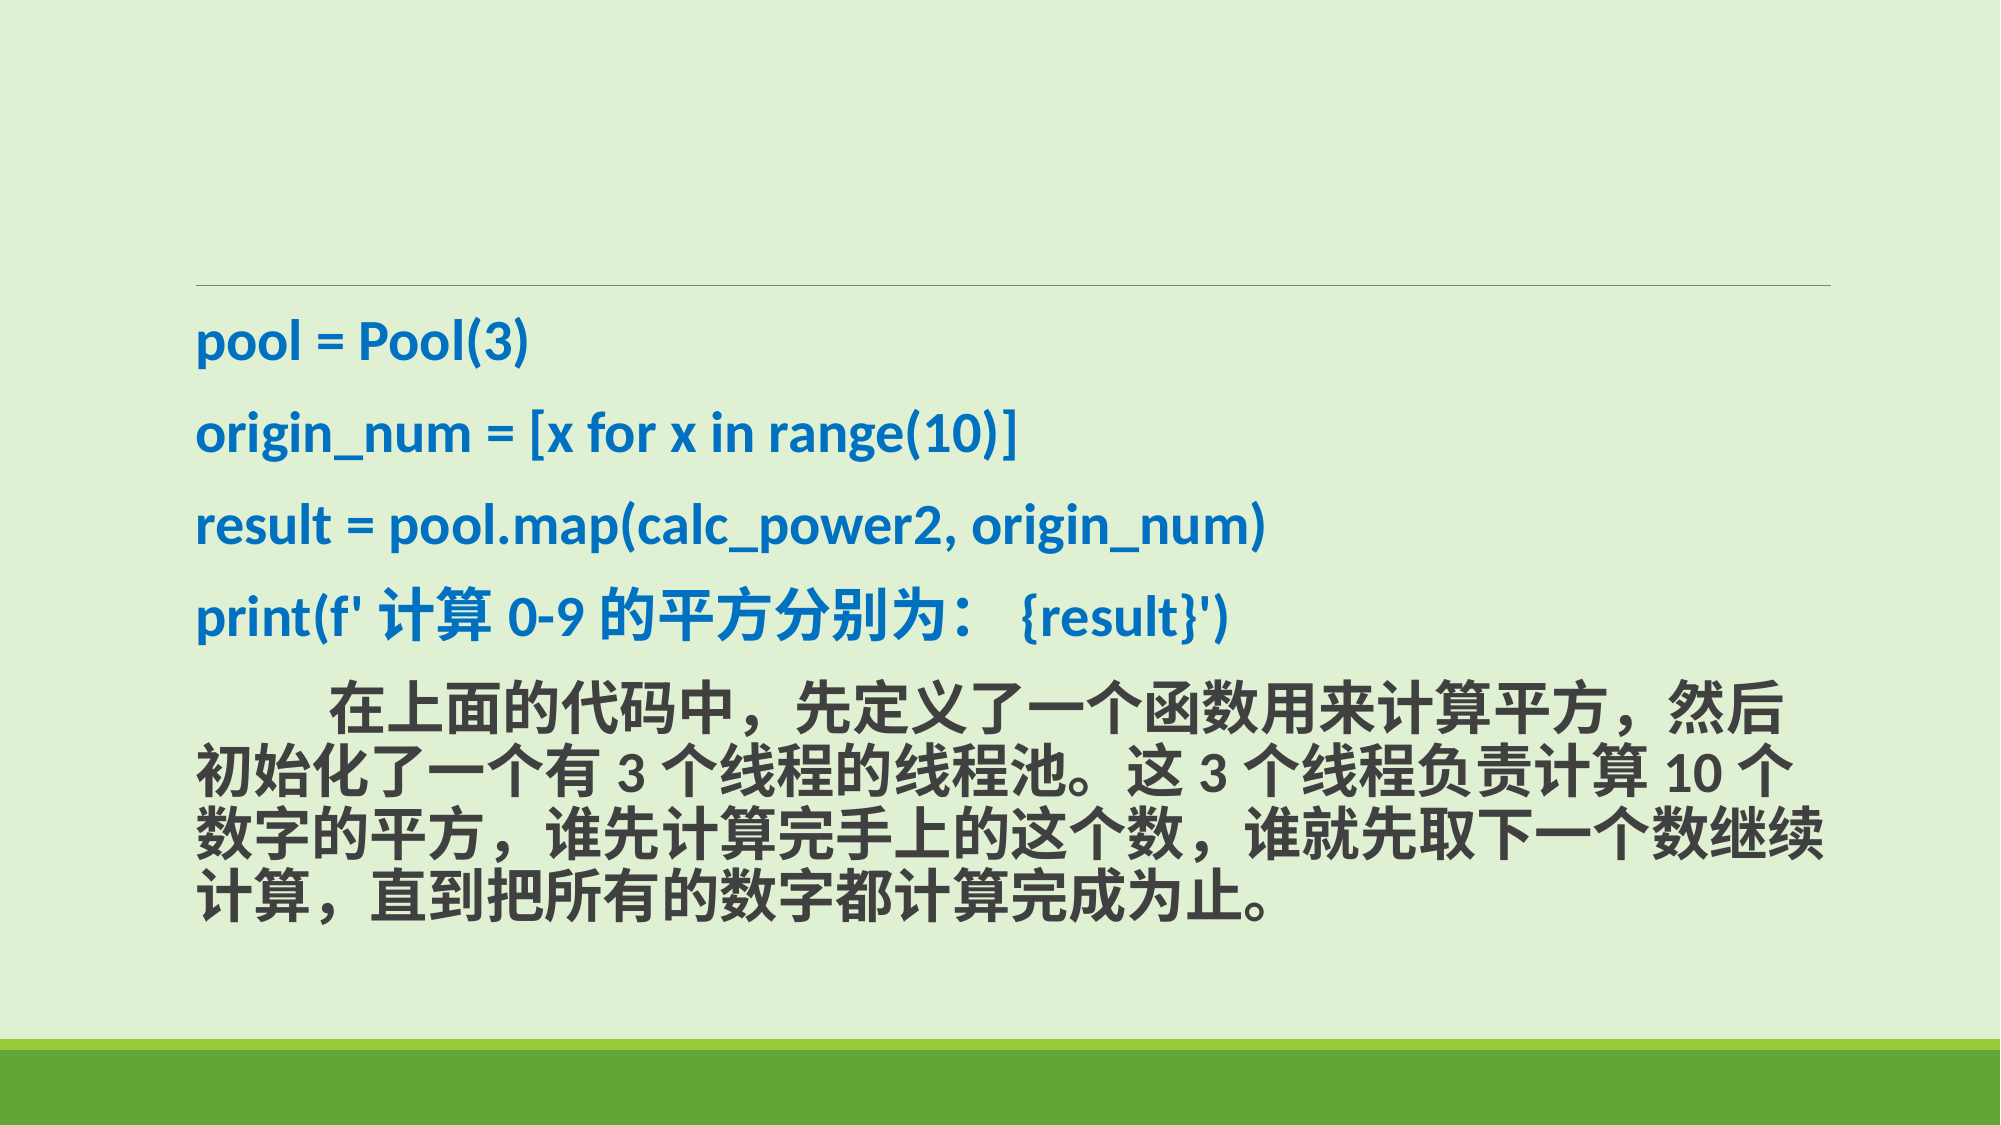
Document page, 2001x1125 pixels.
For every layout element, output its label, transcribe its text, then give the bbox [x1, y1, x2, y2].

list pool = Pool(3) origin_num = [x for x in range(10)] result = pool.map(calc_power2, origin_num) print(f'计算0-9的平方分别为：{result}') 在上面的代码中，先定义了一个函数用来计算平方，然后初始化了一个有3个线程的线程池。这3个线程负责计算10个数字的平方，谁先计算完手上的这个数，谁就先取下一个数继续计算，直到把所有的数字都计算完成为止。 [180, 302, 1830, 963]
